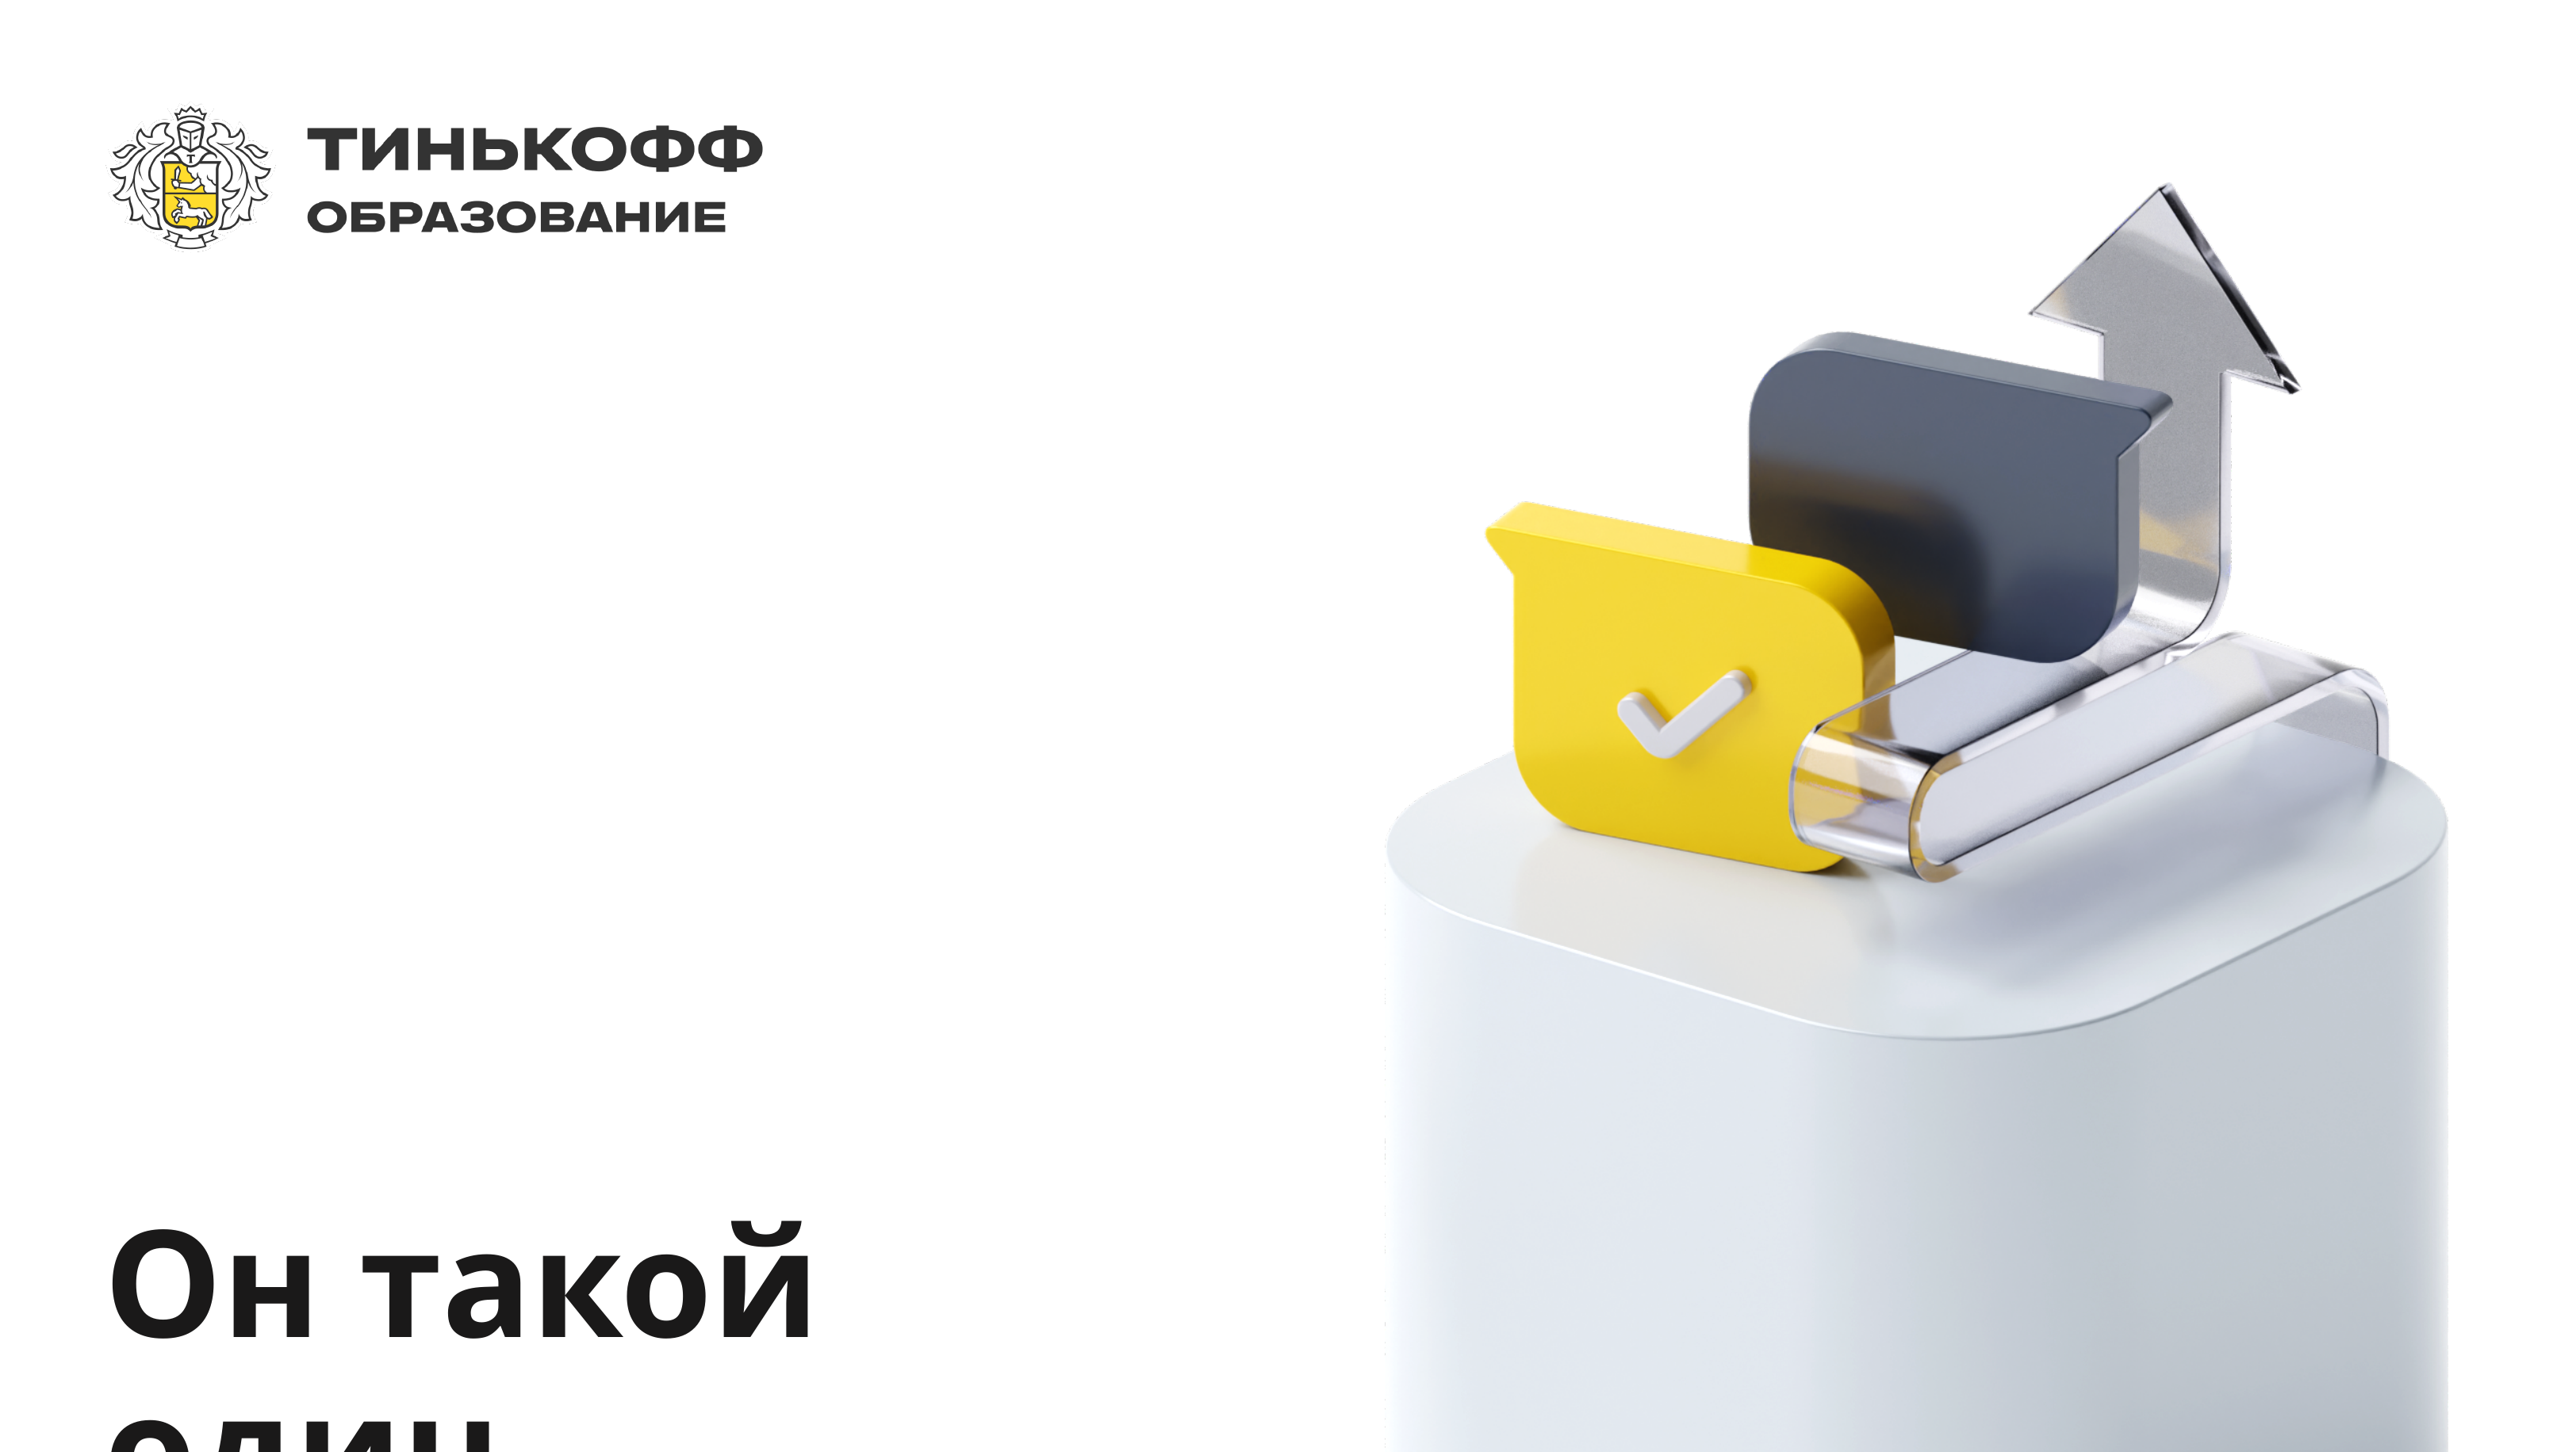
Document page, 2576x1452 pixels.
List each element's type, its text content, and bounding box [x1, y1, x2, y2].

title Он такой один [102, 1201, 1174, 1378]
picture [52, 58, 815, 296]
picture [1384, 182, 2449, 1452]
